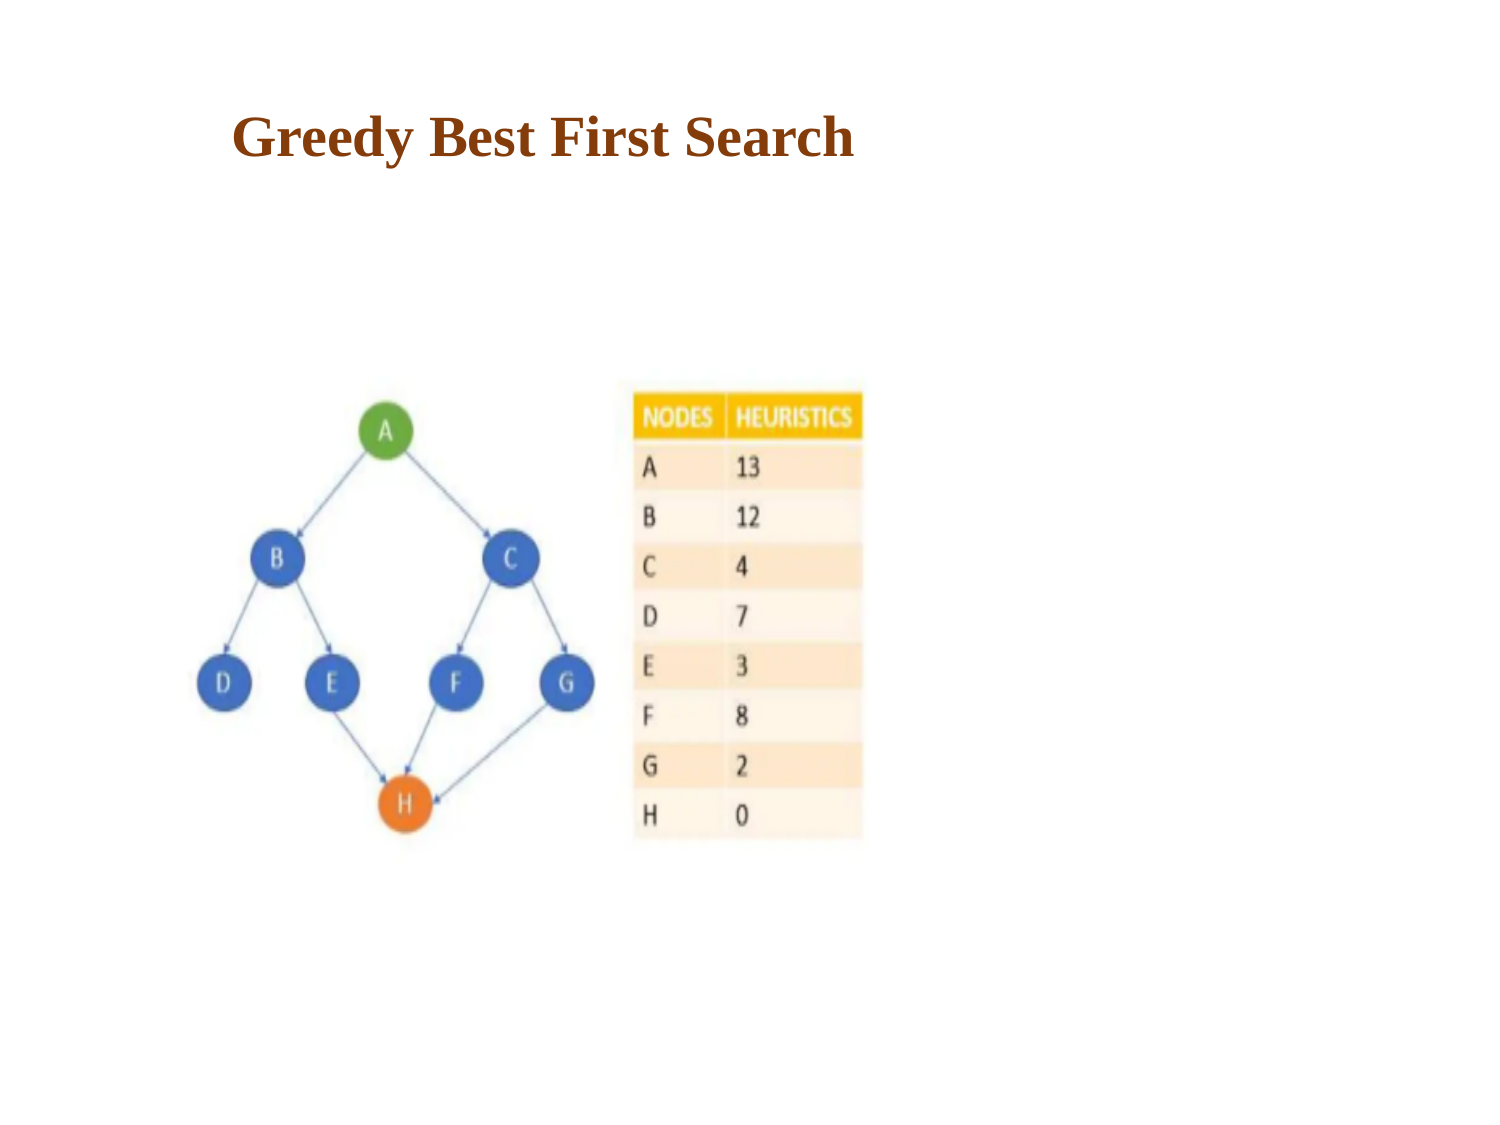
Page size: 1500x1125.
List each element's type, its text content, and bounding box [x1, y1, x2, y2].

picture [124, 256, 934, 942]
text_box Greedy Best First Search [216, 91, 871, 176]
